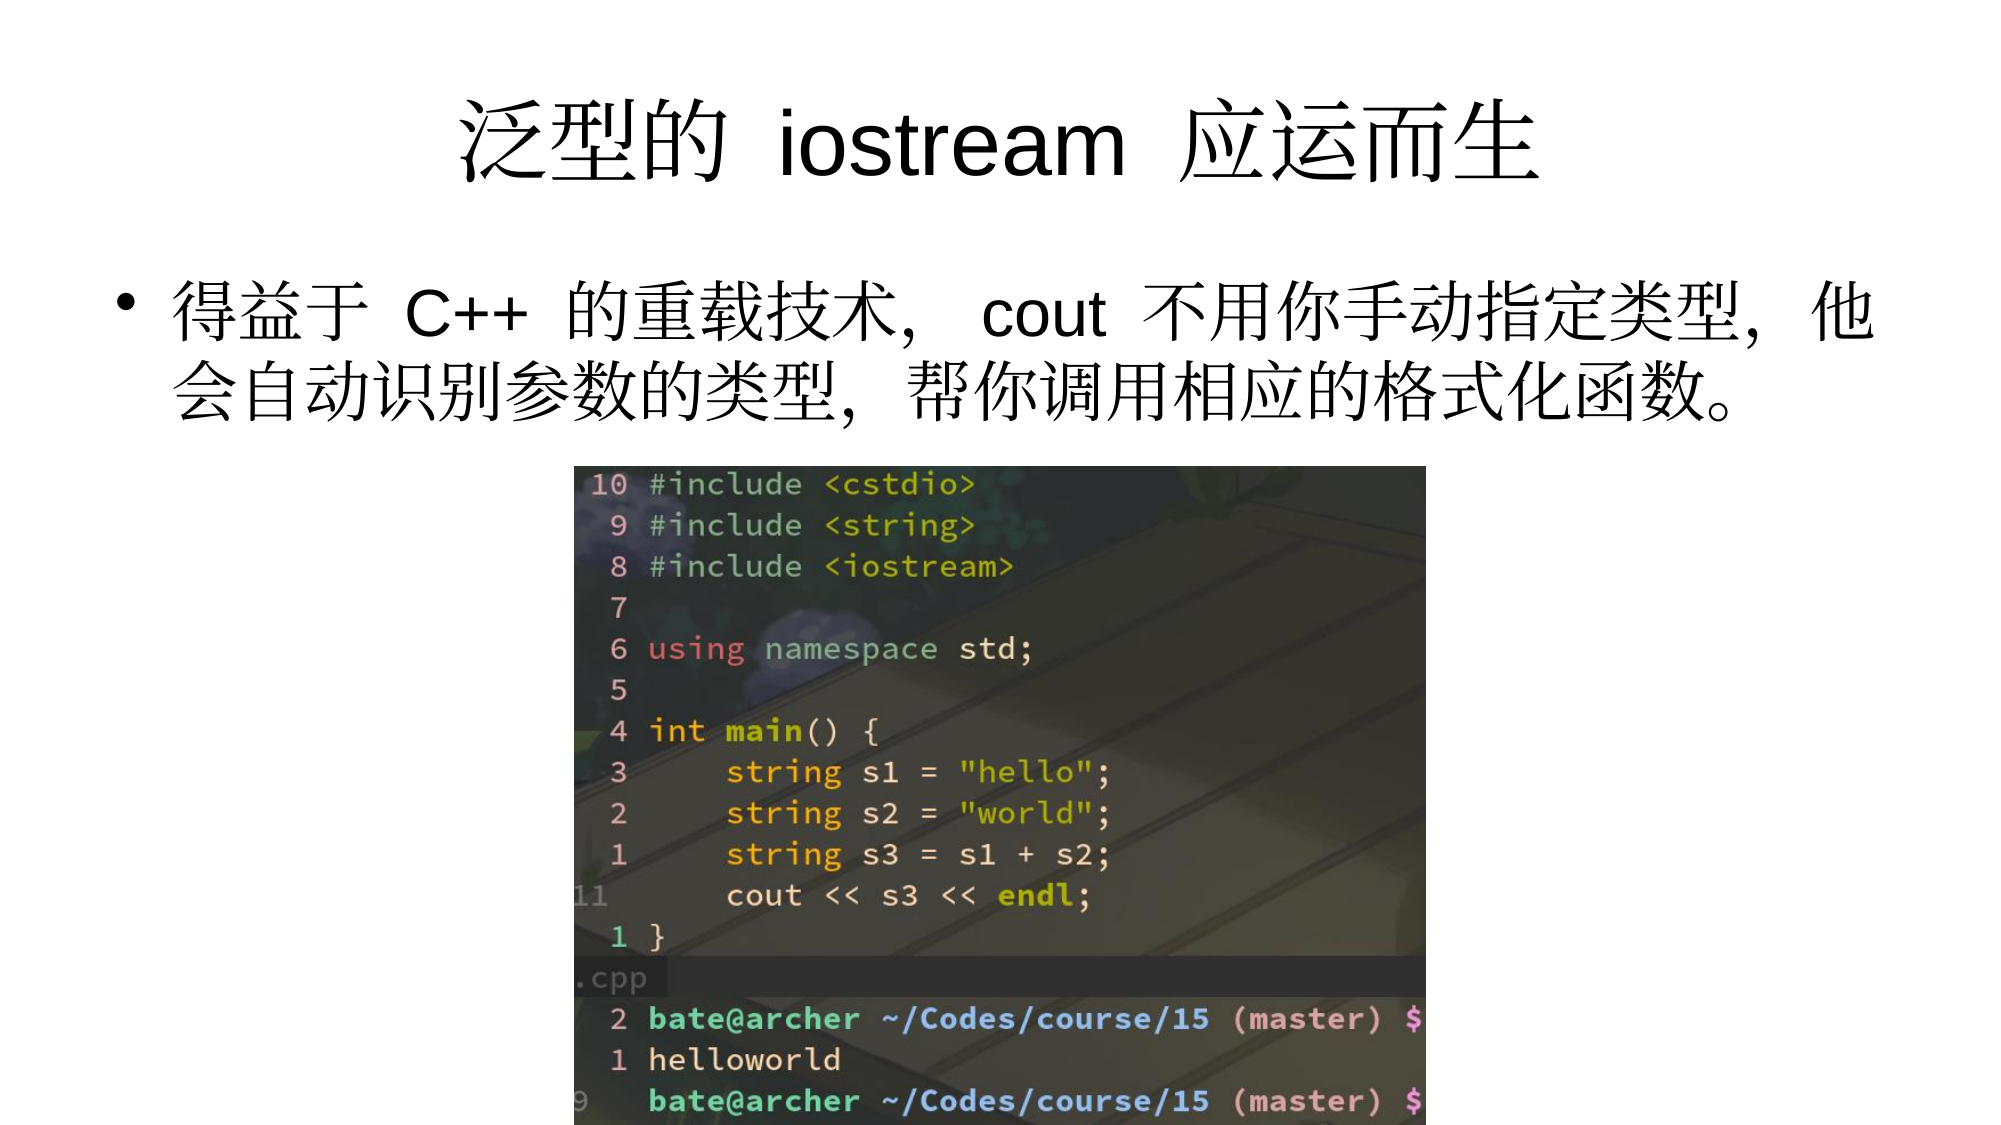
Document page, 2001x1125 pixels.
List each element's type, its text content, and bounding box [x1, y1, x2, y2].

picture [574, 466, 1426, 1125]
title 泛型的 iostream 应运而生 [99, 44, 1901, 233]
list 得益于 C++ 的重载技术，cout 不用你手动指定类型，他会自动识别参数的类型，帮你调用相应的格式化函数。 [99, 262, 1901, 1006]
